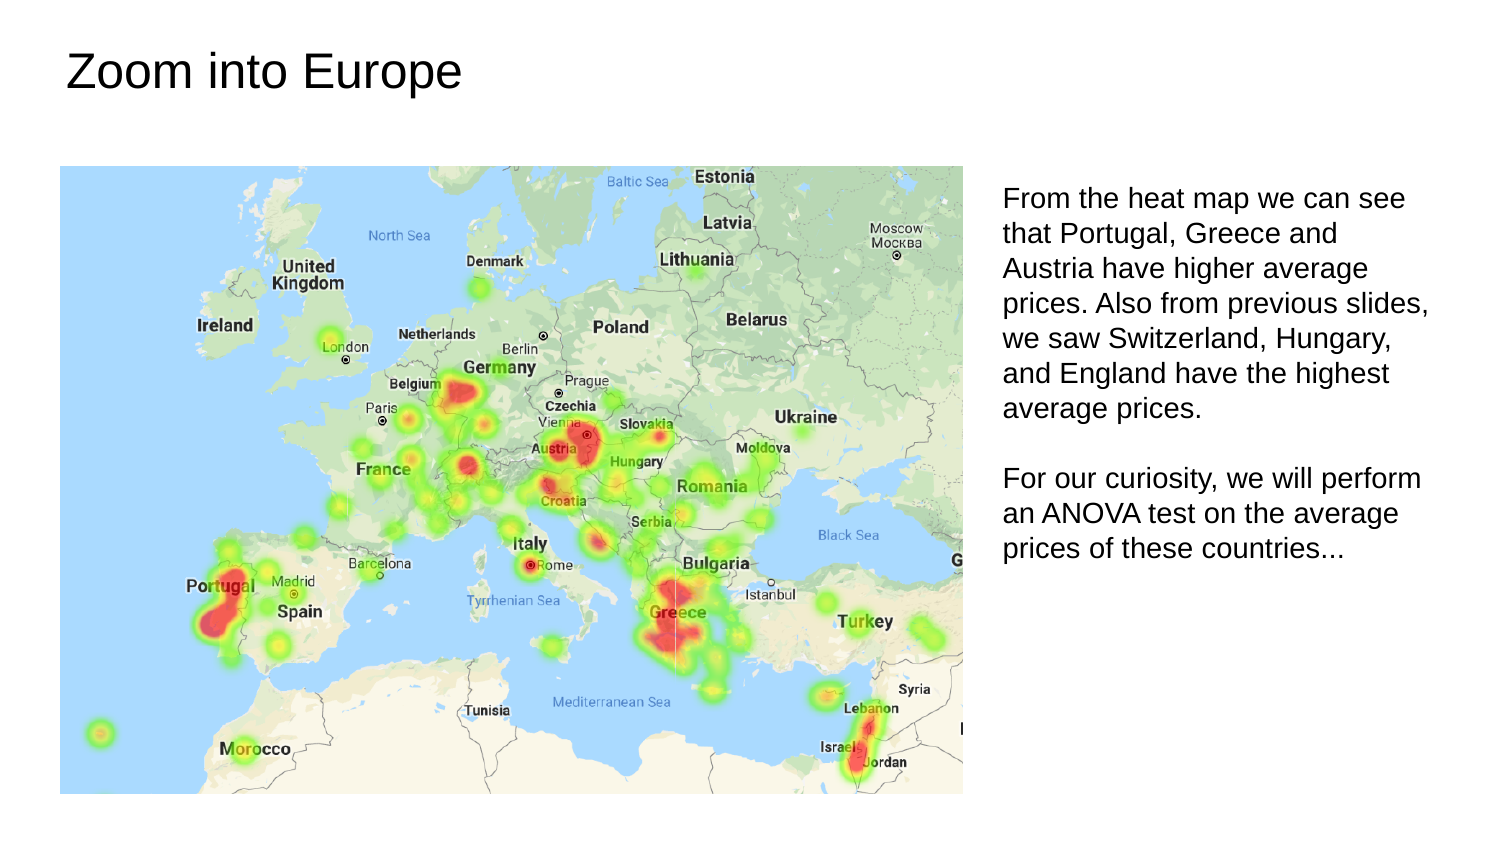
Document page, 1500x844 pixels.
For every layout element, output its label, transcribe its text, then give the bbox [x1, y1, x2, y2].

title Zoom into Europe [51, 23, 1449, 117]
picture [60, 166, 963, 794]
text_box From the heat map we can see that Portugal, Greece and Austria have higher average prices. Also from previous slides, we saw Switzerland, Hungary, and England have the highest average prices. For our curiosity, we will perform an ANOVA test on the average prices of these countries... [987, 164, 1449, 805]
